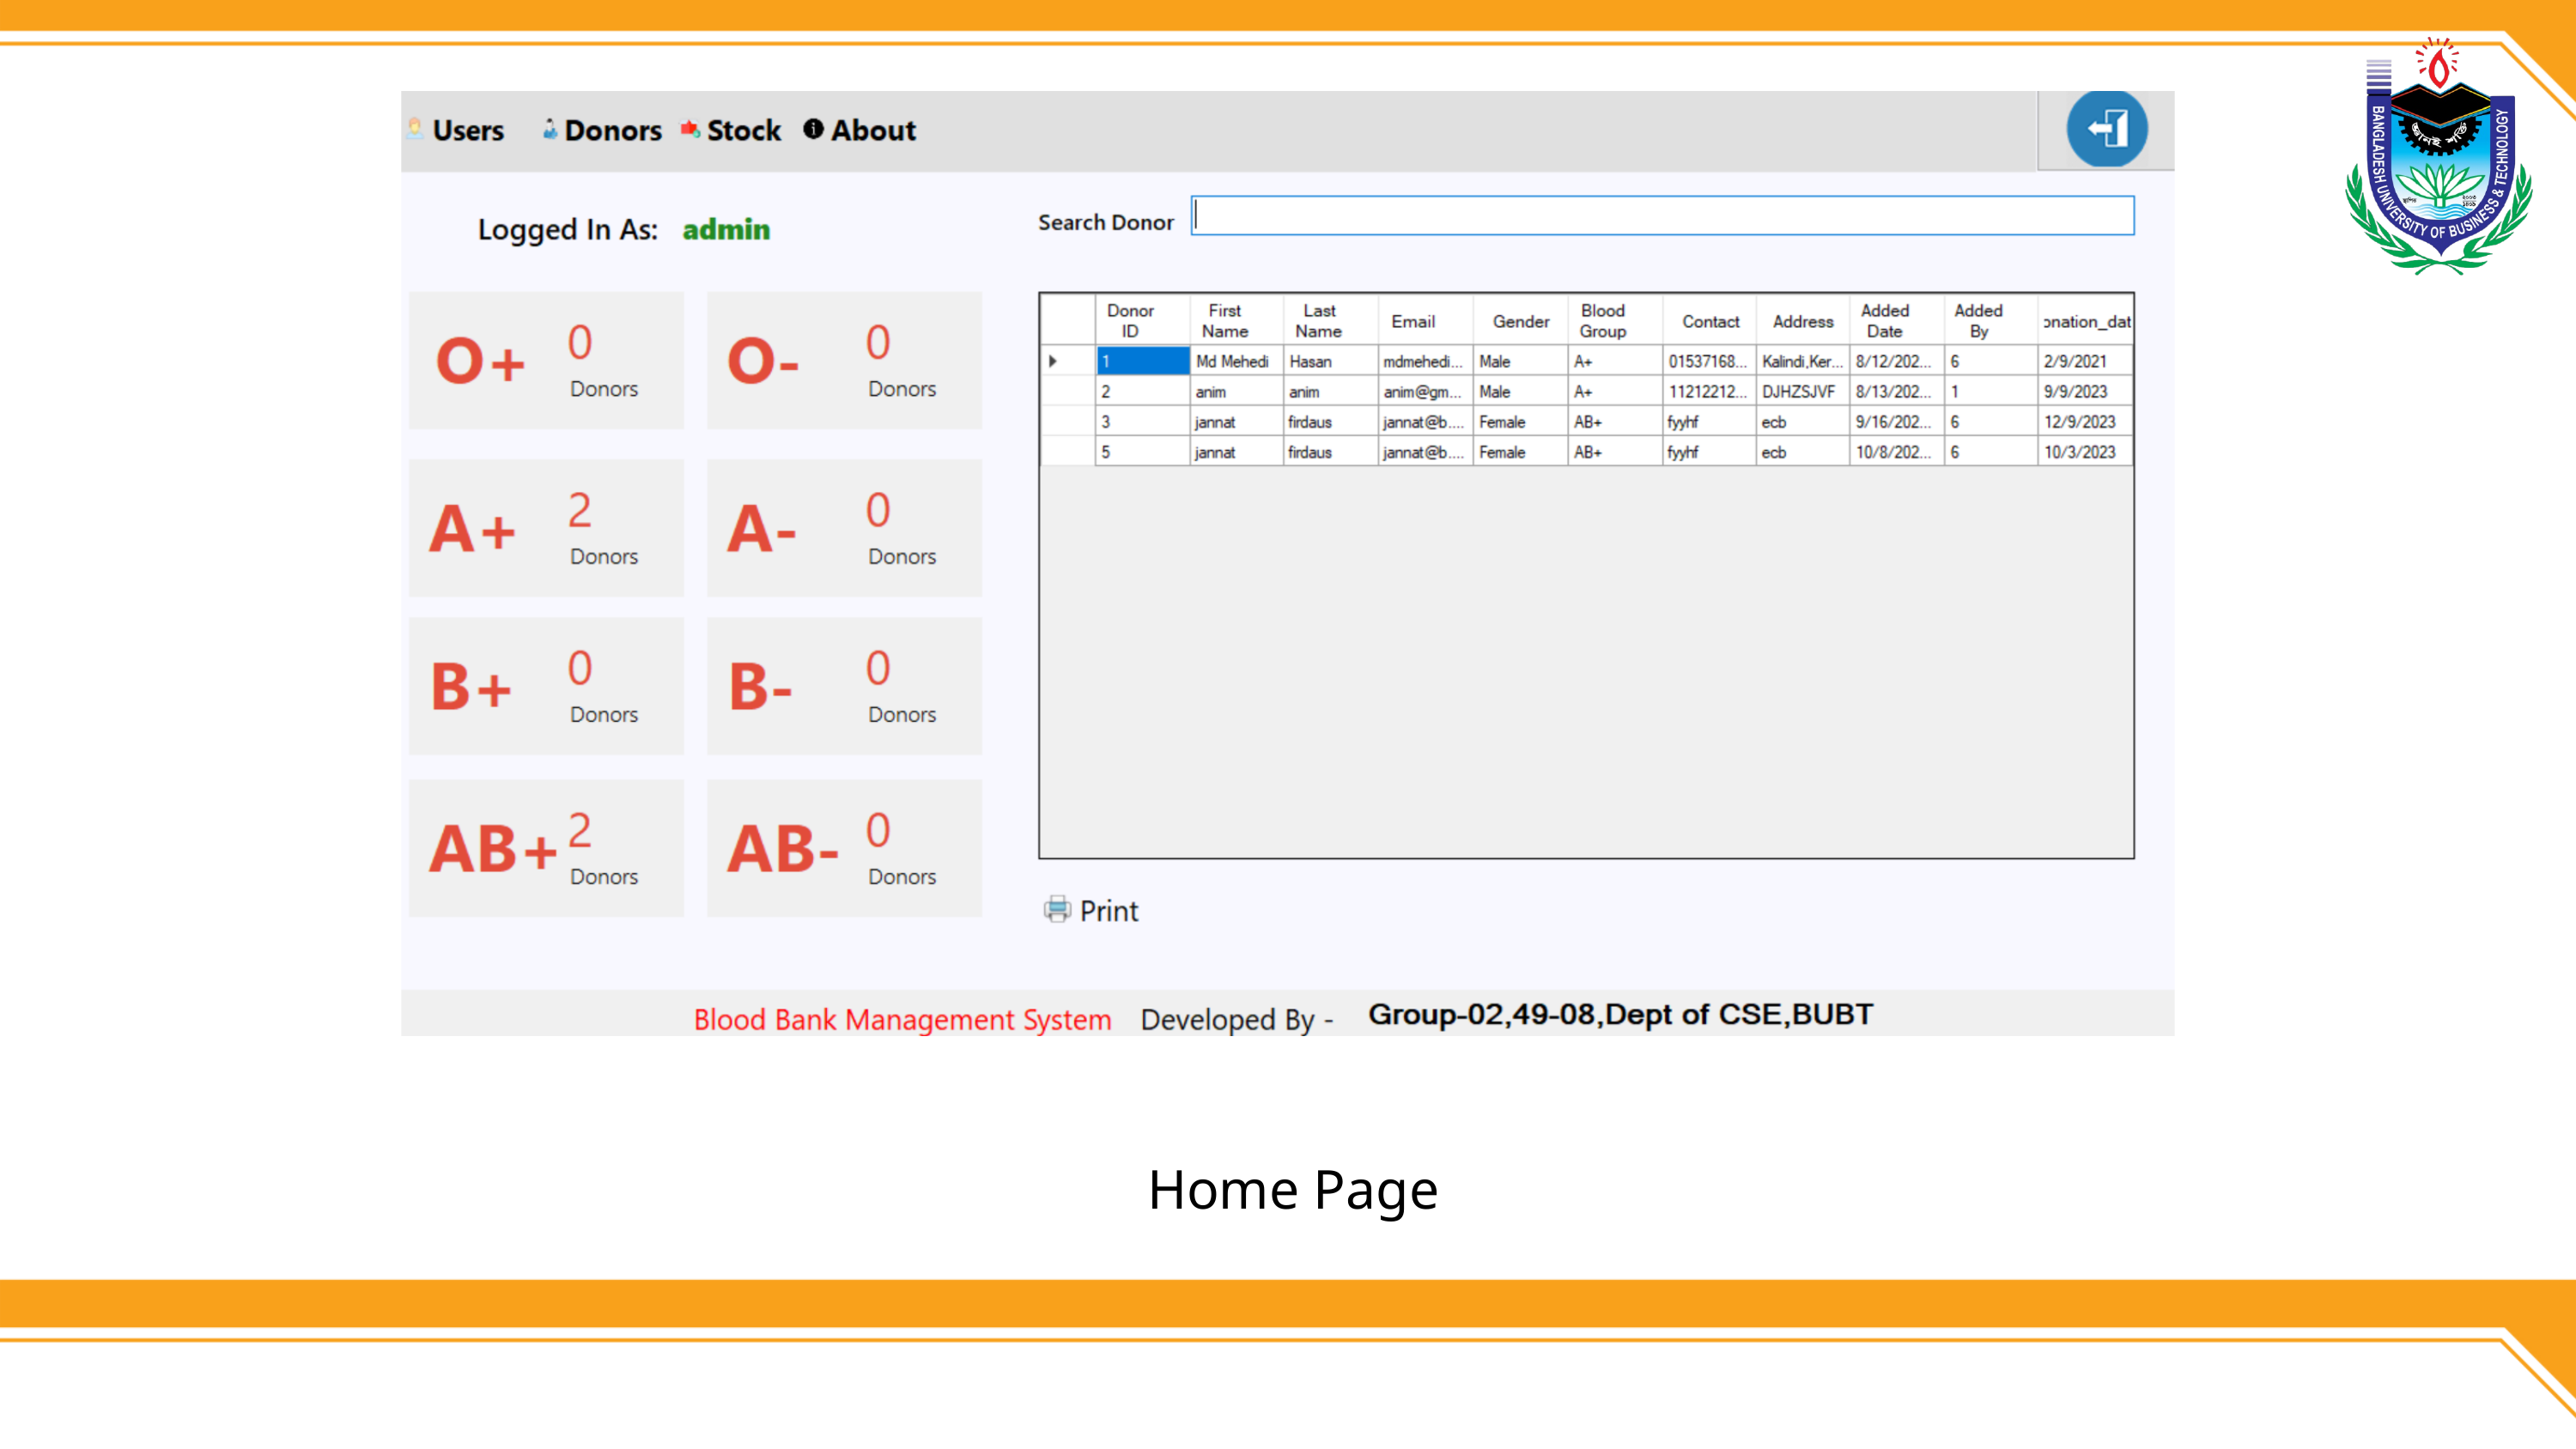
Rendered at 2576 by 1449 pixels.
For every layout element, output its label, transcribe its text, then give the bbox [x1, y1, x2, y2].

picture [401, 90, 2175, 1036]
text_box Home Page [686, 1149, 1900, 1227]
picture [2343, 34, 2534, 280]
text_box [0, 0, 2576, 255]
text_box [0, 1178, 2576, 1449]
